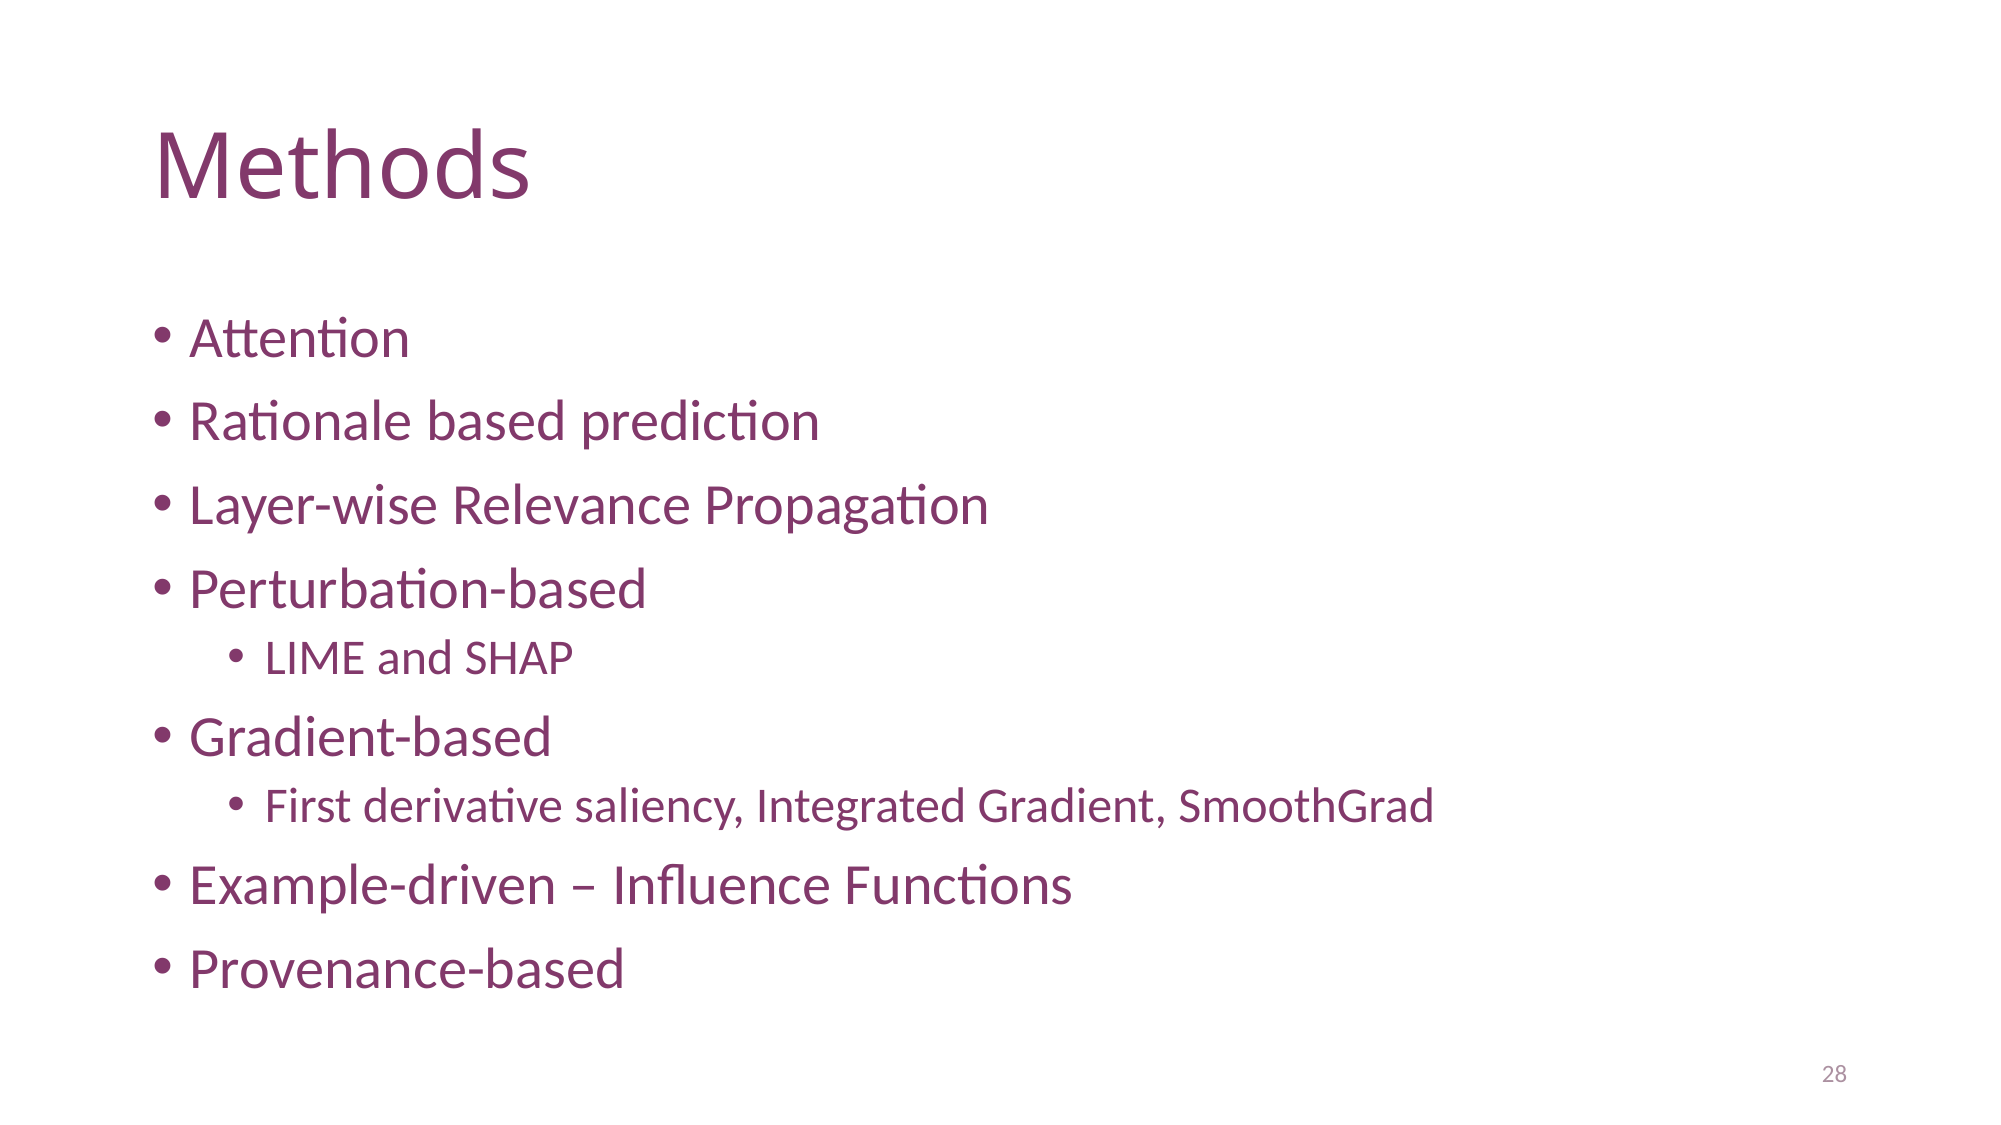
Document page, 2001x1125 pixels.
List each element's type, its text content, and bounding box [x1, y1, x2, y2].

list Attention Rationale based prediction Layer-wise Relevance Propagation Perturbation-based LIME and SHAP Gradient-based First derivative saliency, Integrated Gradient, SmoothGrad Example-driven – Influence Functions Provenance-based [137, 299, 1863, 1014]
title Methods [137, 59, 1863, 278]
slide_number 28 [1412, 1042, 1863, 1103]
